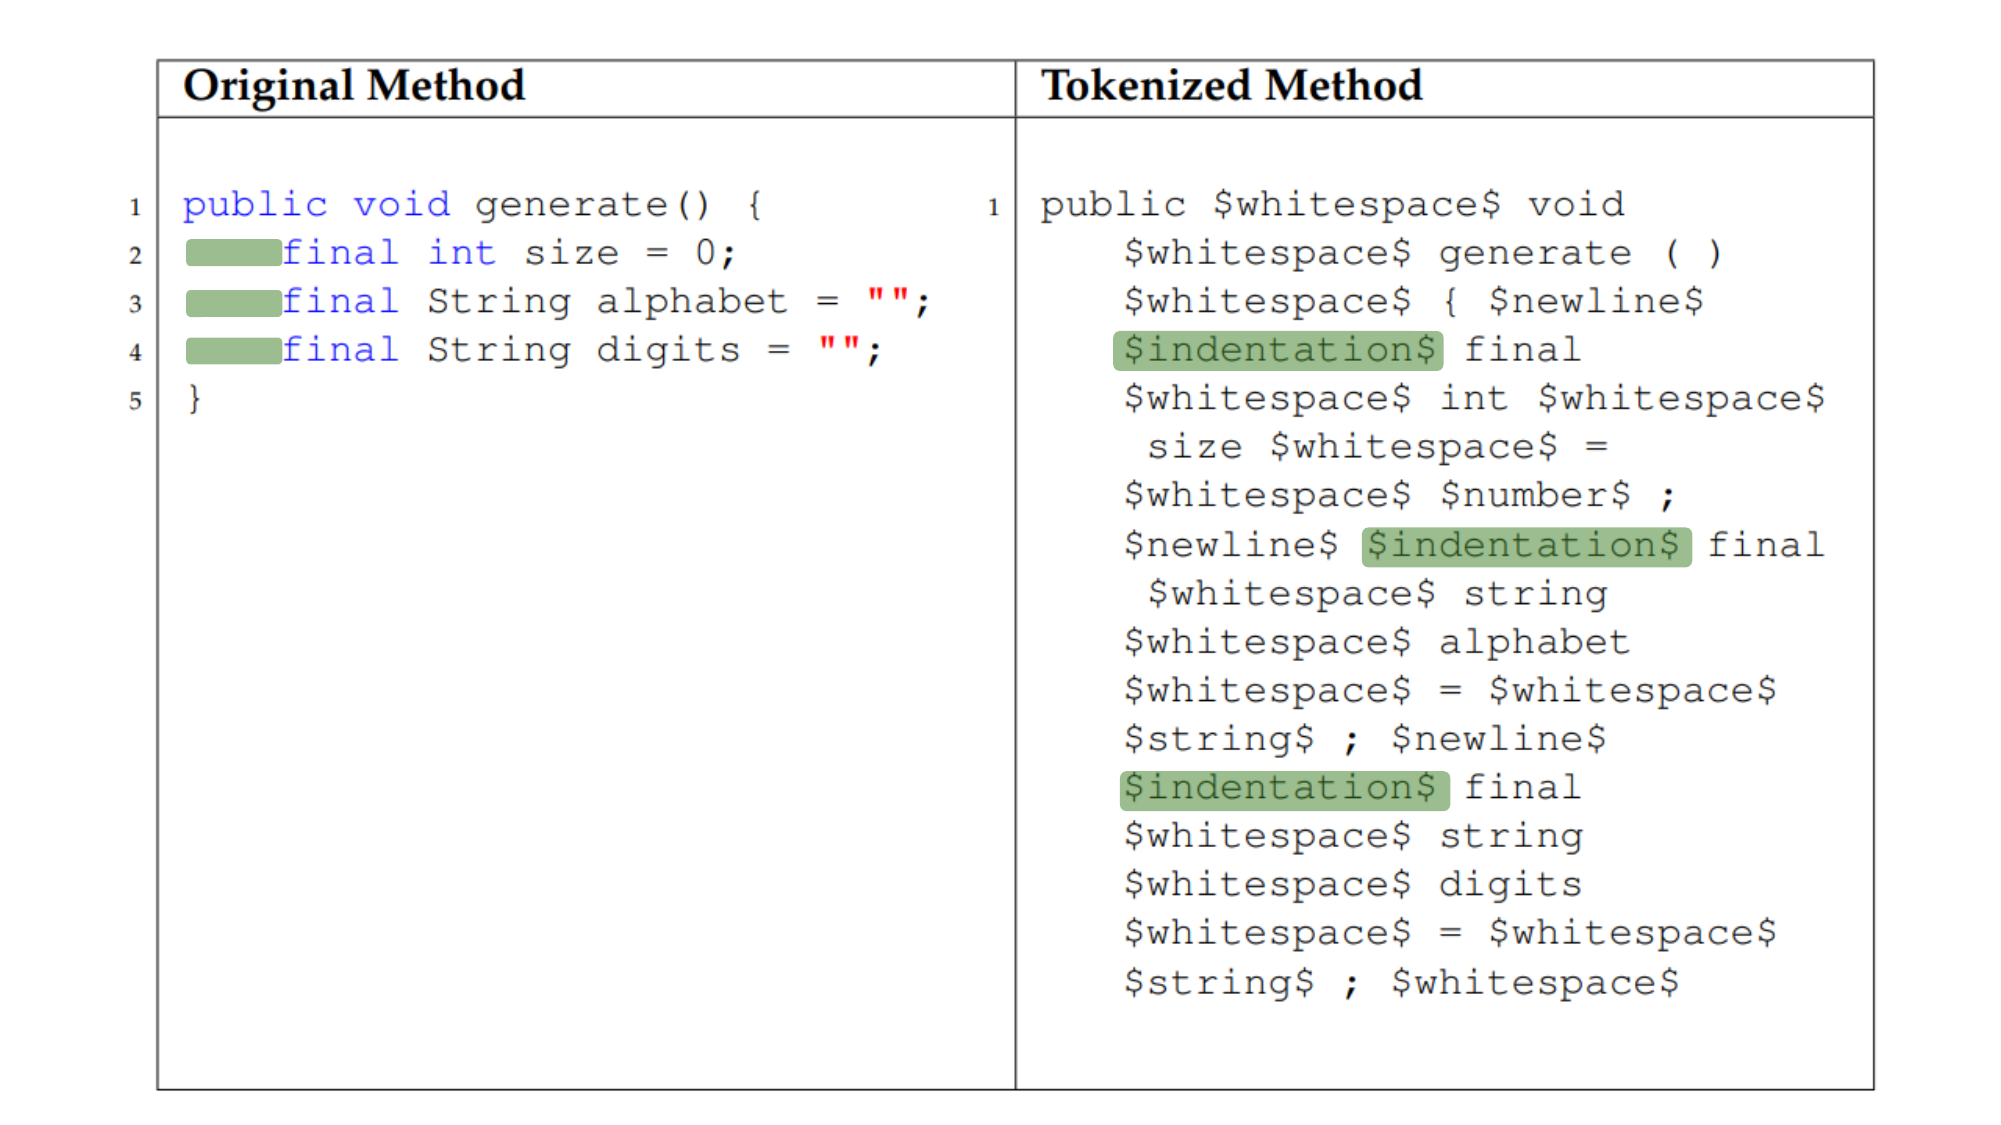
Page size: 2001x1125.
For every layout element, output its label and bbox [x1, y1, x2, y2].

picture [85, 16, 1914, 1109]
